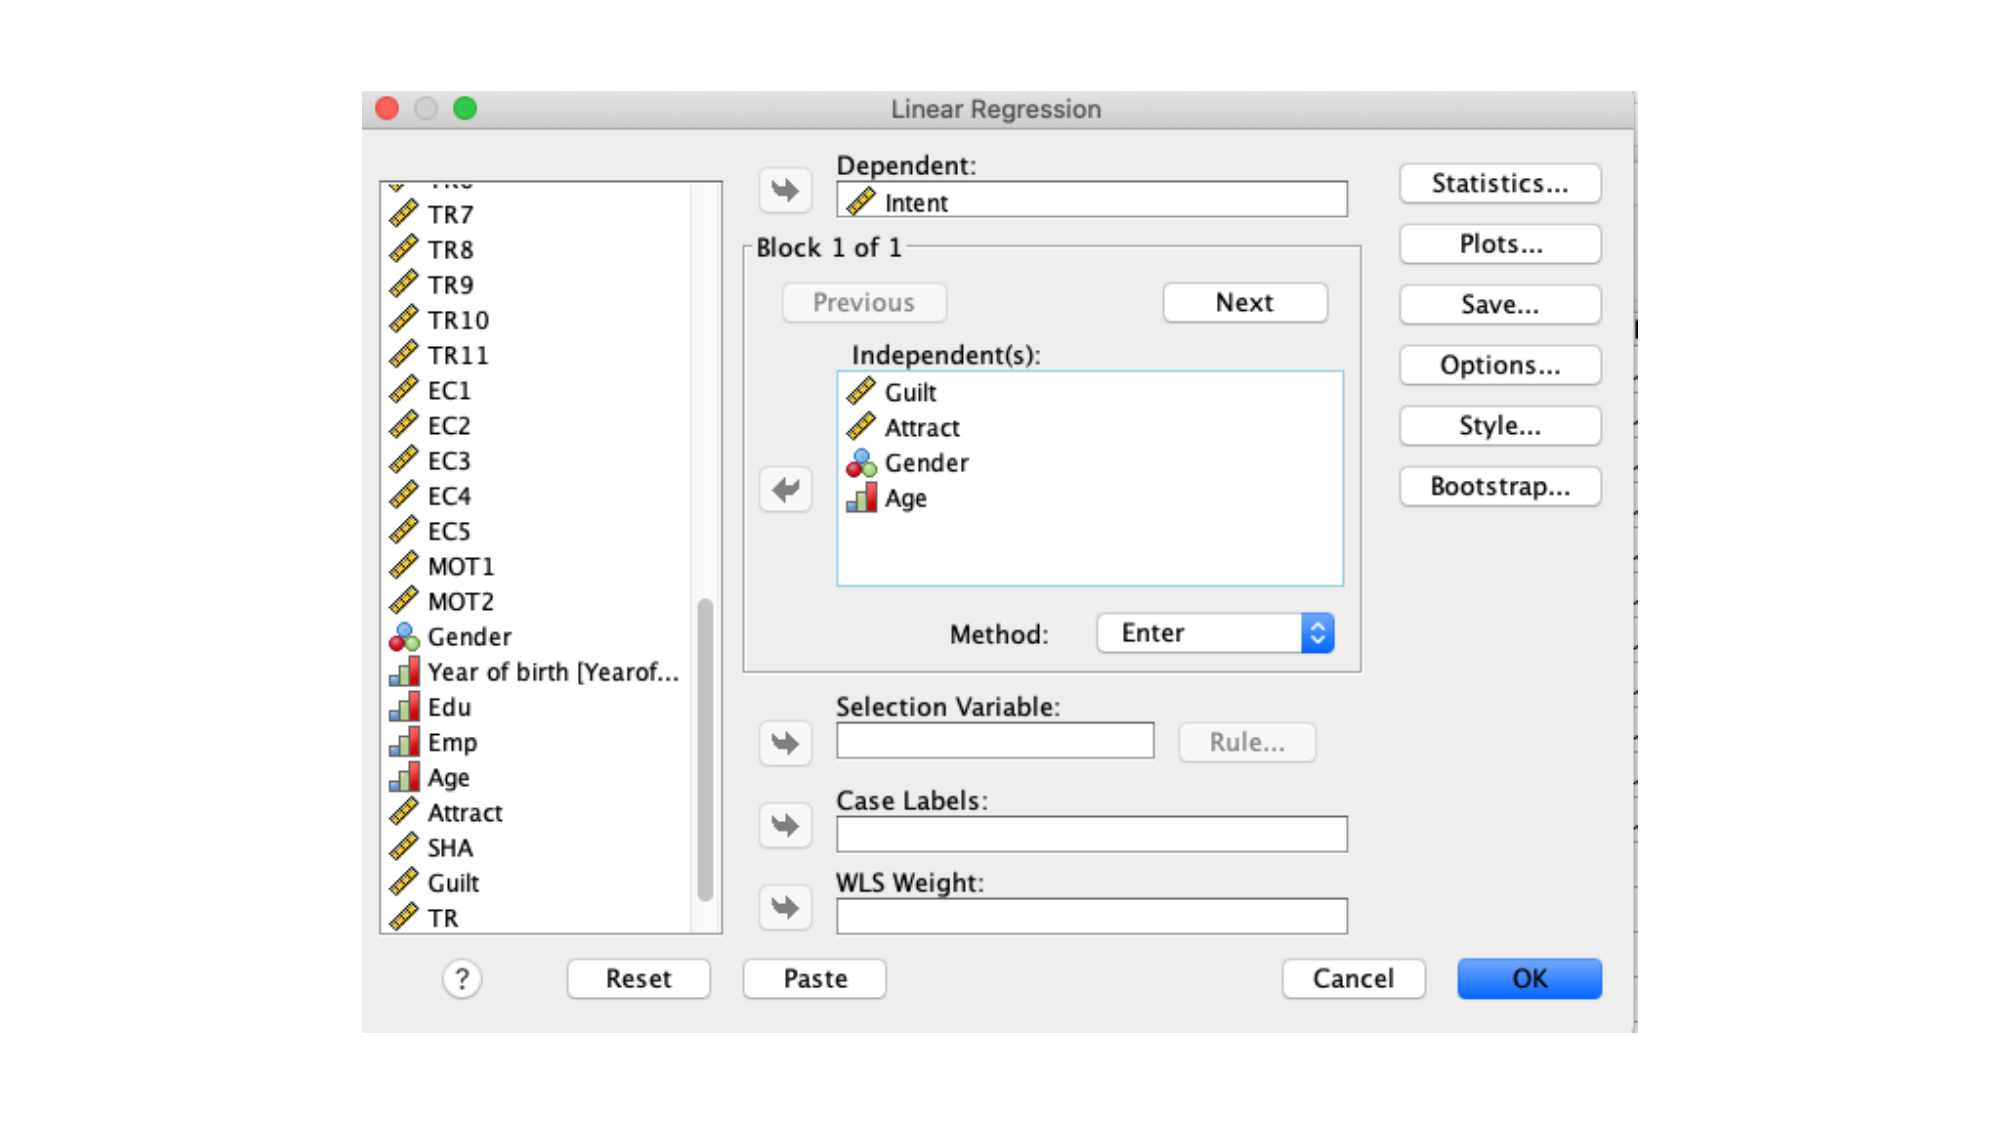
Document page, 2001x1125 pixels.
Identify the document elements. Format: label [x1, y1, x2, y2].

picture [362, 91, 1638, 1033]
